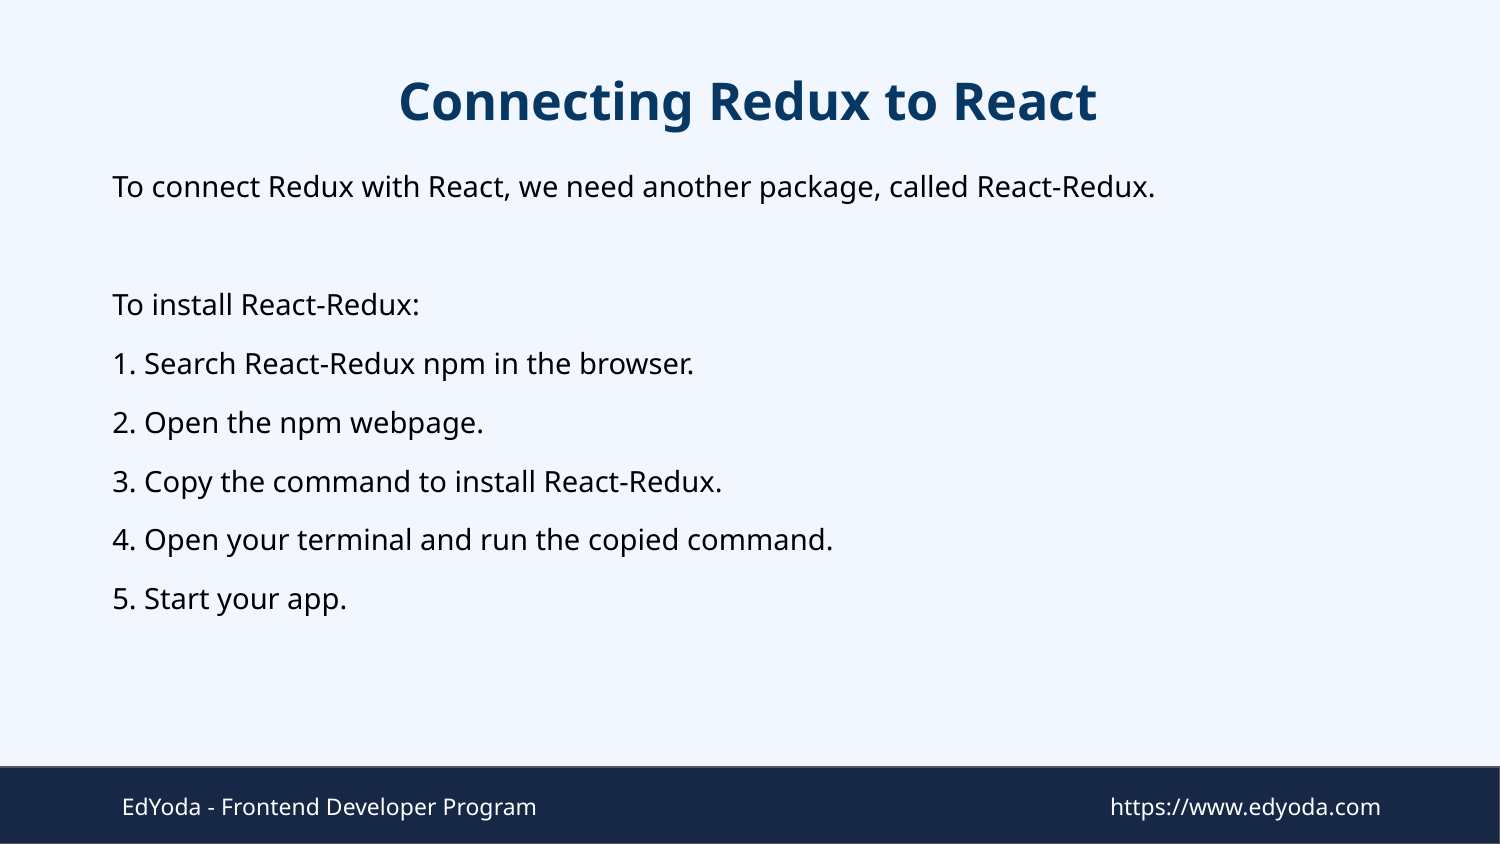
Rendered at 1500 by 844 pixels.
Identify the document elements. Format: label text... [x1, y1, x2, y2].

title Connecting Redux to React [32, 43, 1465, 157]
text_box To connect Redux with React, we need another package, called React-Redux. To install React-Redux: 1. Search React-Redux npm in the browser. 2. Open the npm webpage. 3. Copy the command to install React-Redux. 4. Open your terminal and run the copied command. 5. Start your app. [97, 147, 1397, 711]
text_box [0, 767, 1500, 844]
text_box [106, 776, 1398, 834]
